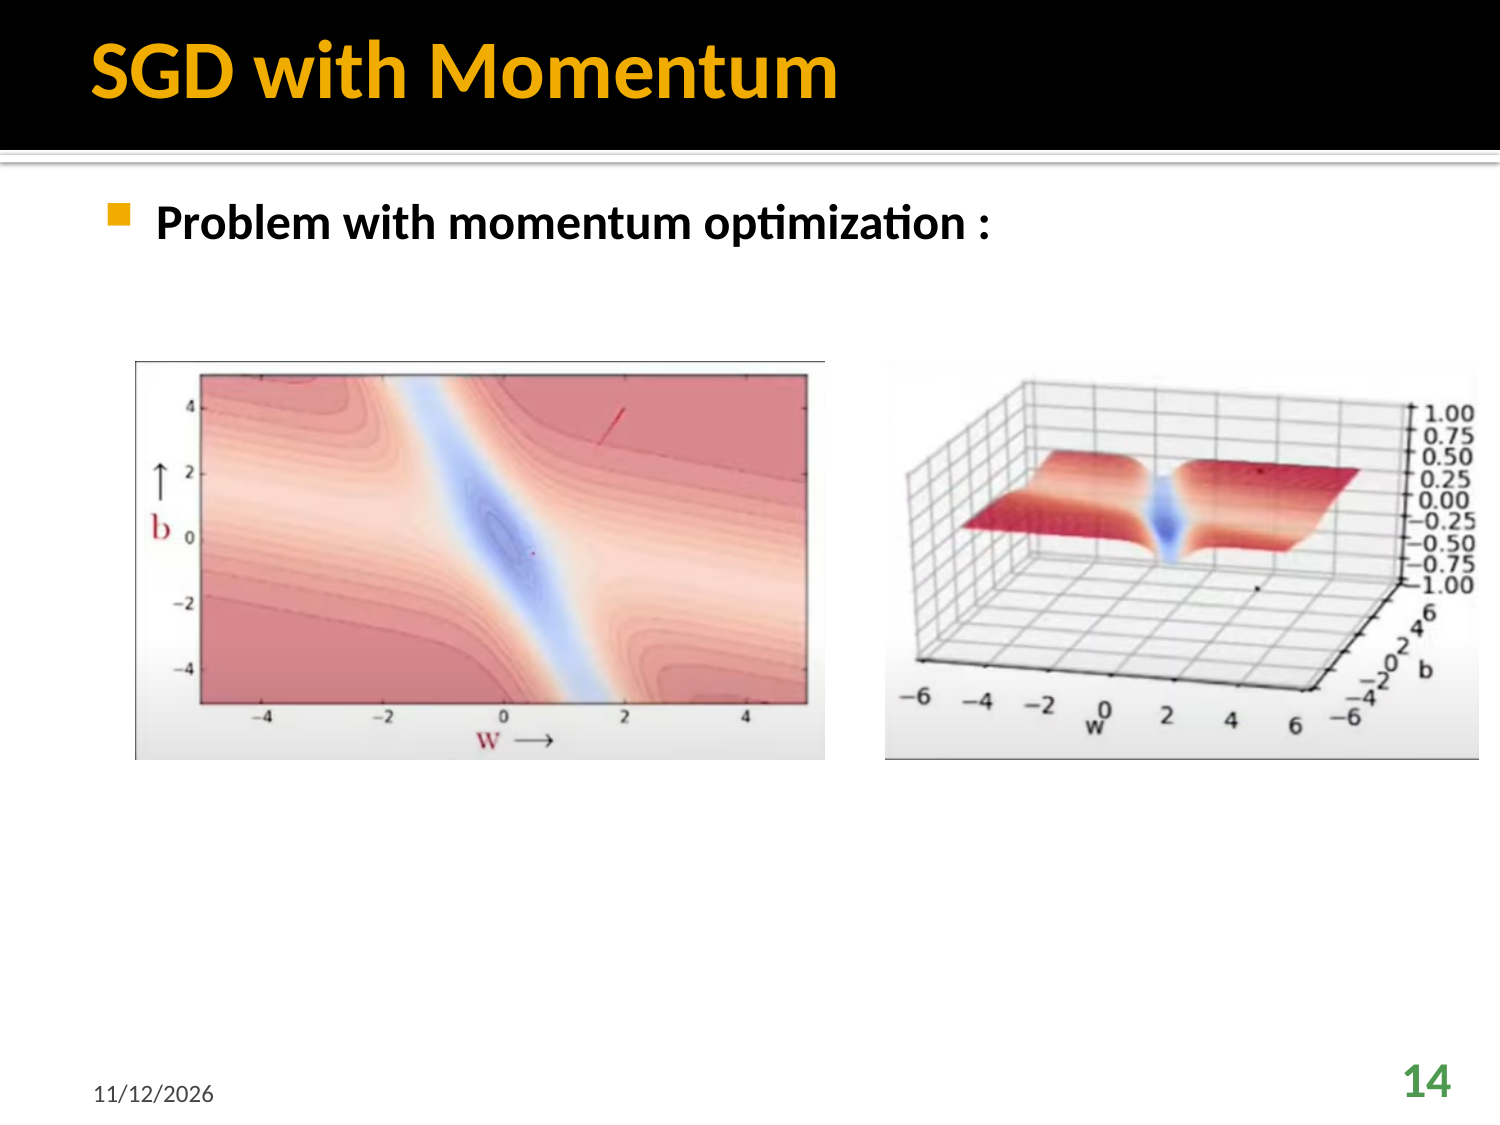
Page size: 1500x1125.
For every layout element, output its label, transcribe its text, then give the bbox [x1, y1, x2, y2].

slide_number 14 [1345, 1062, 1467, 1108]
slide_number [75, 1062, 425, 1108]
title SGD with Momentum [75, 50, 1425, 174]
picture [885, 361, 1479, 760]
picture [135, 361, 825, 760]
list Problem with momentum optimization : [75, 174, 1425, 1075]
